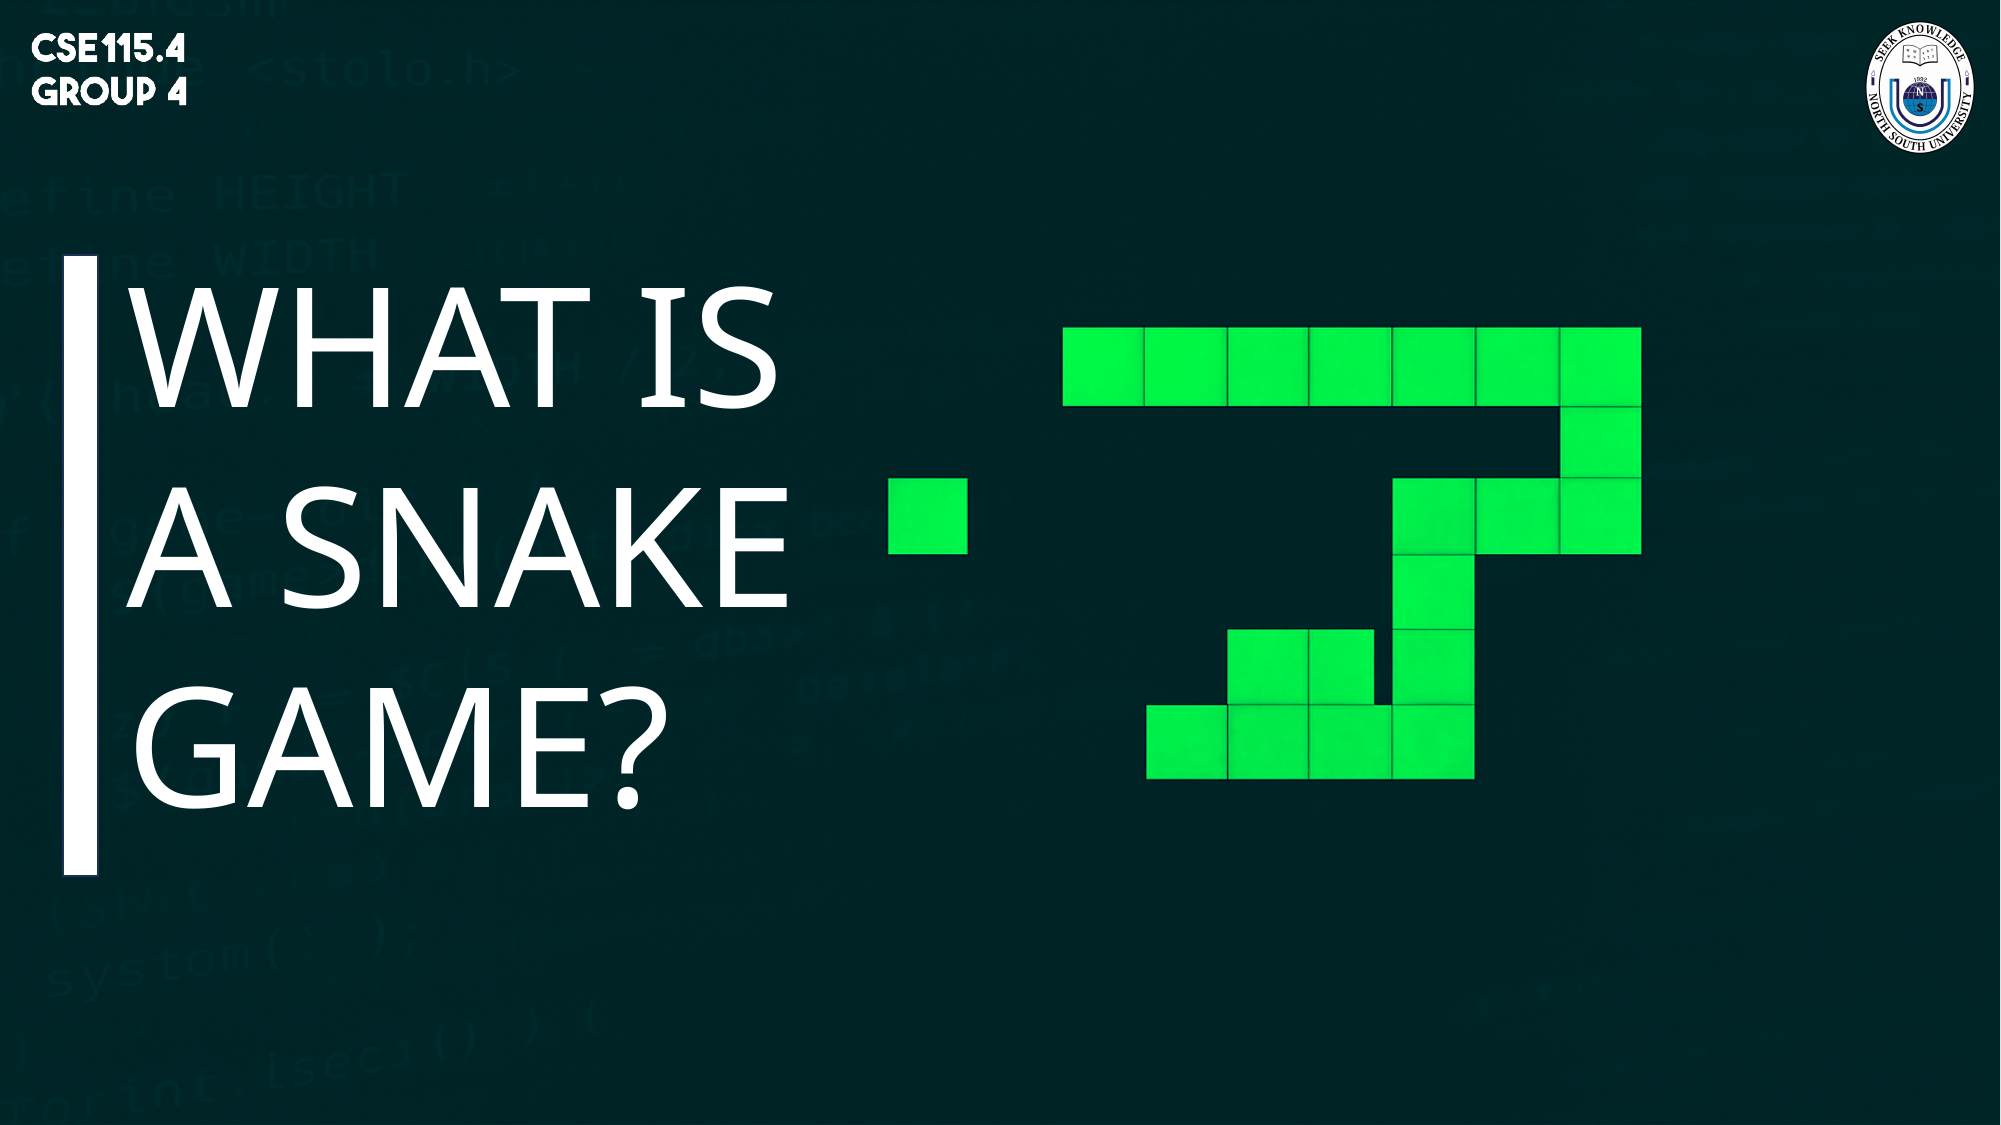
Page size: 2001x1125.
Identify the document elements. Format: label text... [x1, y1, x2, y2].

text_box [62, 254, 99, 877]
text_box WHAT IS A SNAKE GAME? [111, 233, 883, 849]
picture [0, 0, 2001, 1125]
